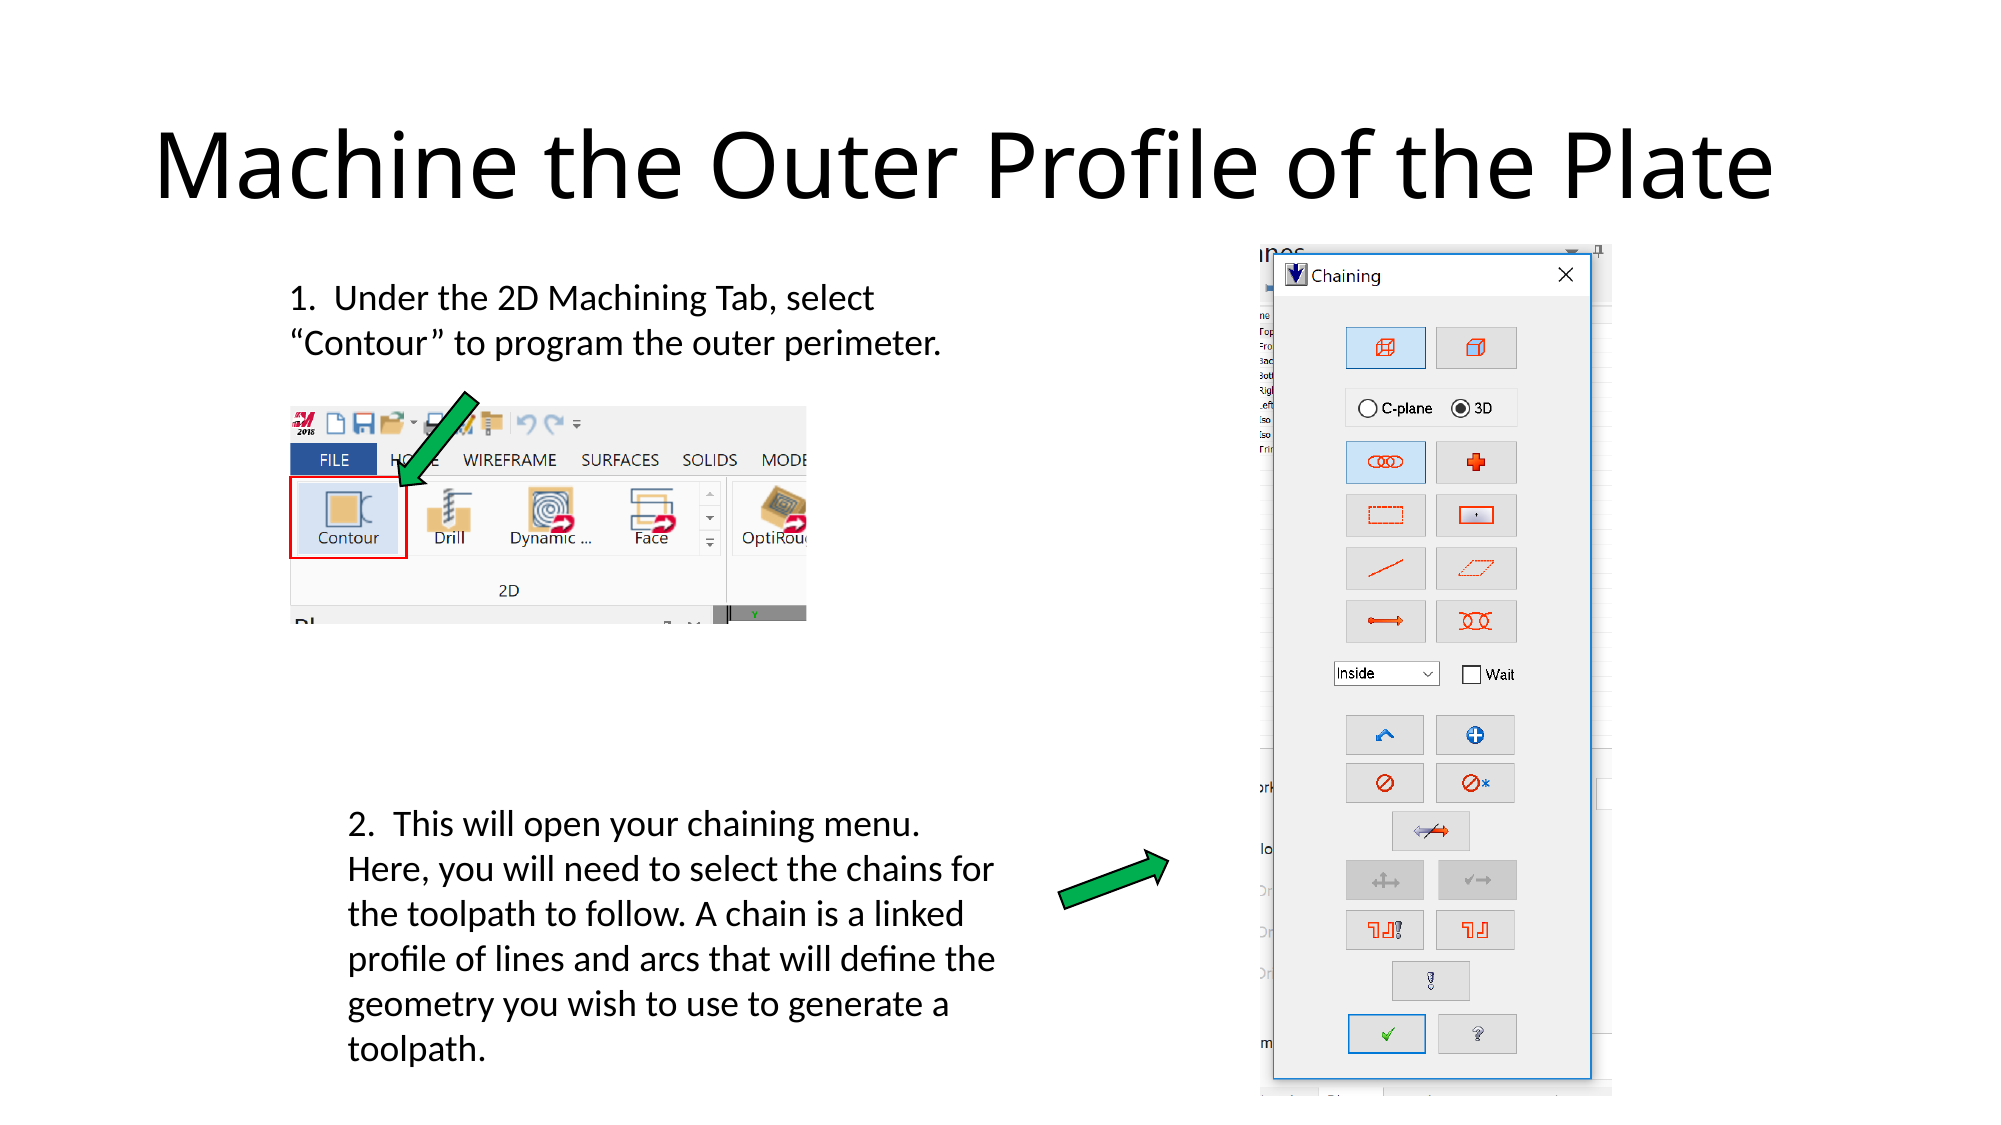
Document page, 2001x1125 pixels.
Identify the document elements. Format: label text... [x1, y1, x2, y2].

picture [1260, 244, 1612, 1096]
text_box 1. Under the 2D Machining Tab, select “Contour” to program the outer perimeter. [273, 265, 963, 371]
text_box 2. This will open your chaining menu. Here, you will need to select the chains for the toolpath to follow. A chain is a linked profile of lines and arcs that will define the geometry you wish to use to generate a toolpath. [332, 791, 1022, 1077]
text_box [1057, 848, 1170, 911]
title Machine the Outer Profile of the Plate [137, 59, 1863, 278]
picture [290, 406, 807, 624]
text_box [452, 390, 480, 406]
